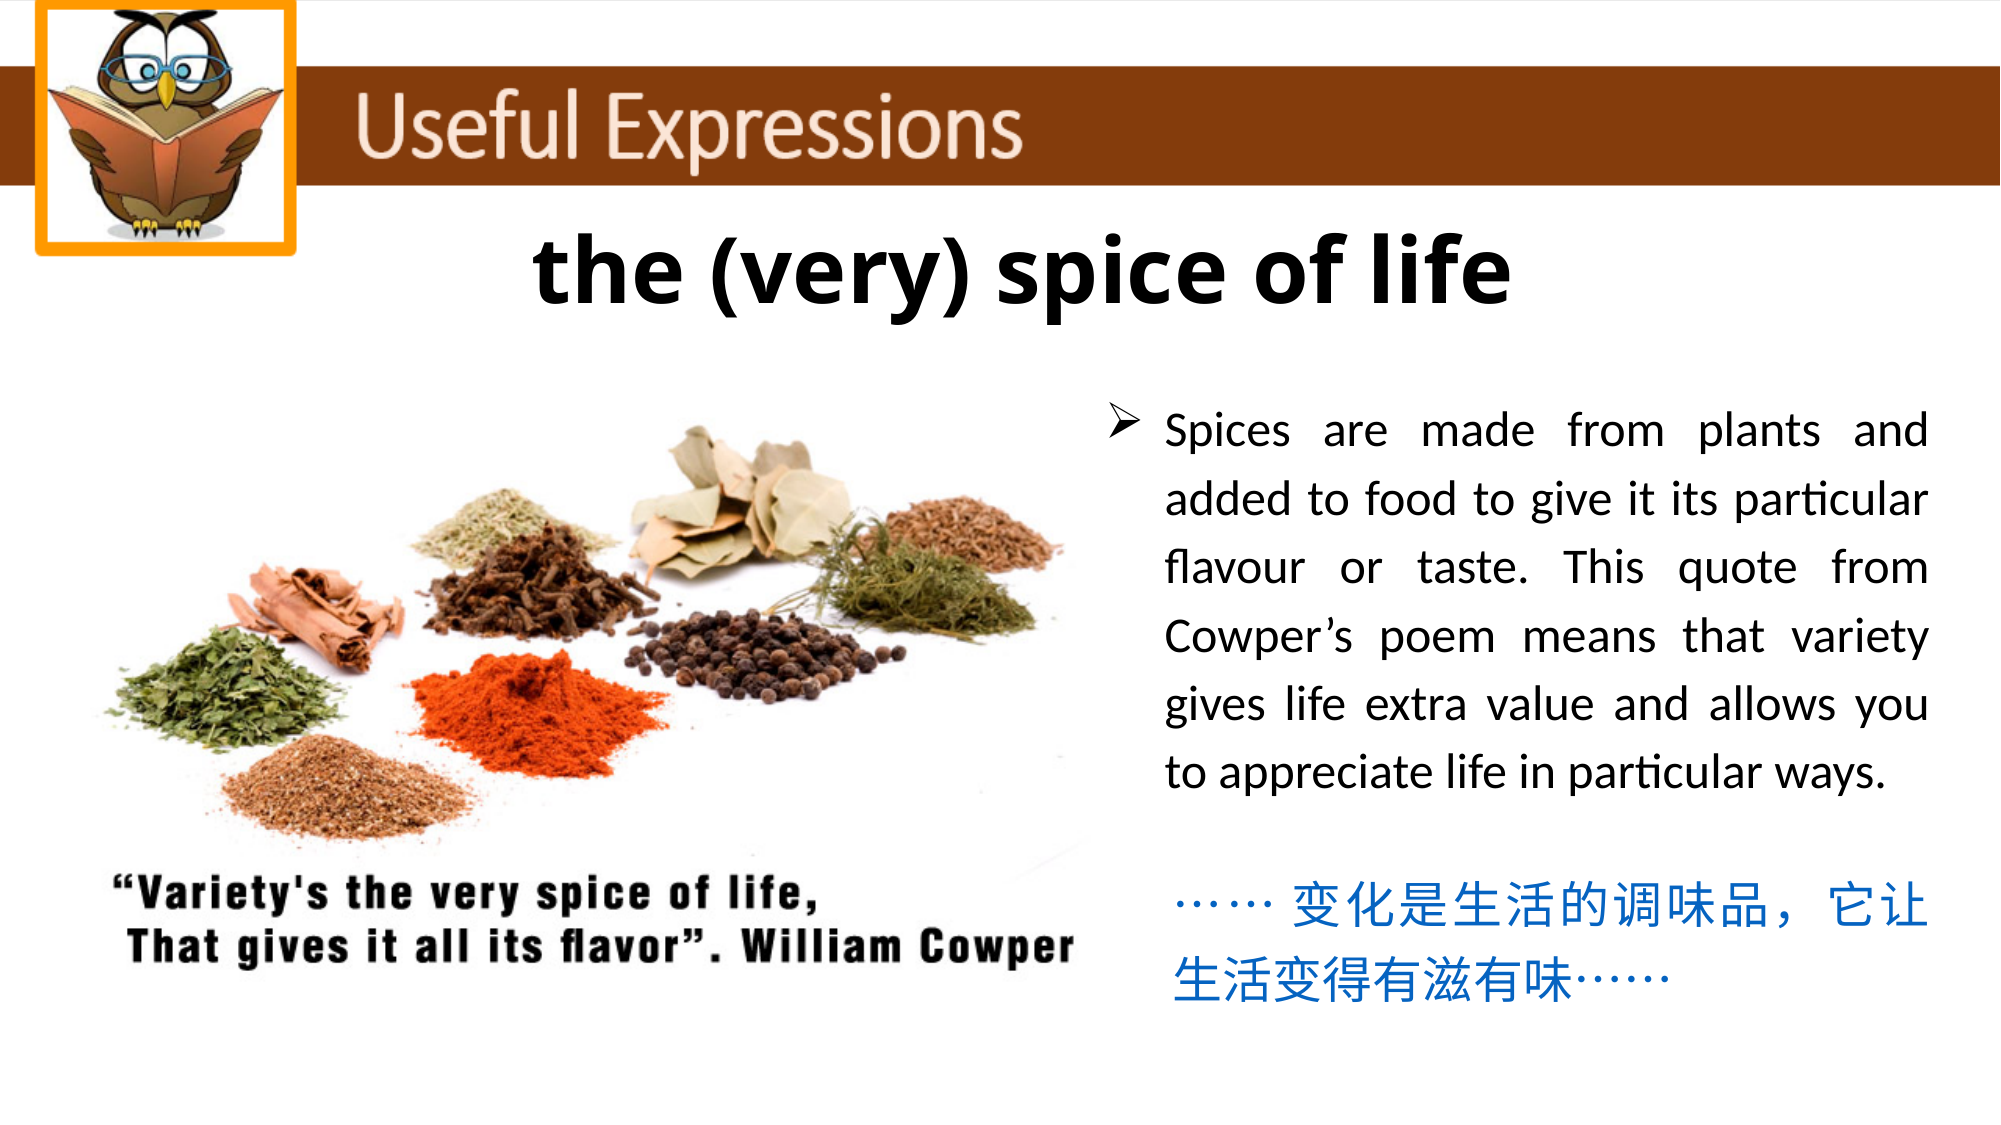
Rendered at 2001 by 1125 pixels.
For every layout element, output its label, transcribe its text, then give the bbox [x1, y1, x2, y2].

title the (very) spice of life [516, 258, 1867, 368]
text_box Spices are made from plants and added to food to give it its particular flavour or taste. This quote from Cowper’s poem means that variety gives life extra value and allows you to appreciate life in particular ways. [1090, 381, 1945, 807]
picture [0, 0, 2000, 258]
text_box ……变化是生活的调味品，它让生活变得有滋有味…… [1158, 850, 1945, 1016]
picture [90, 393, 1091, 996]
